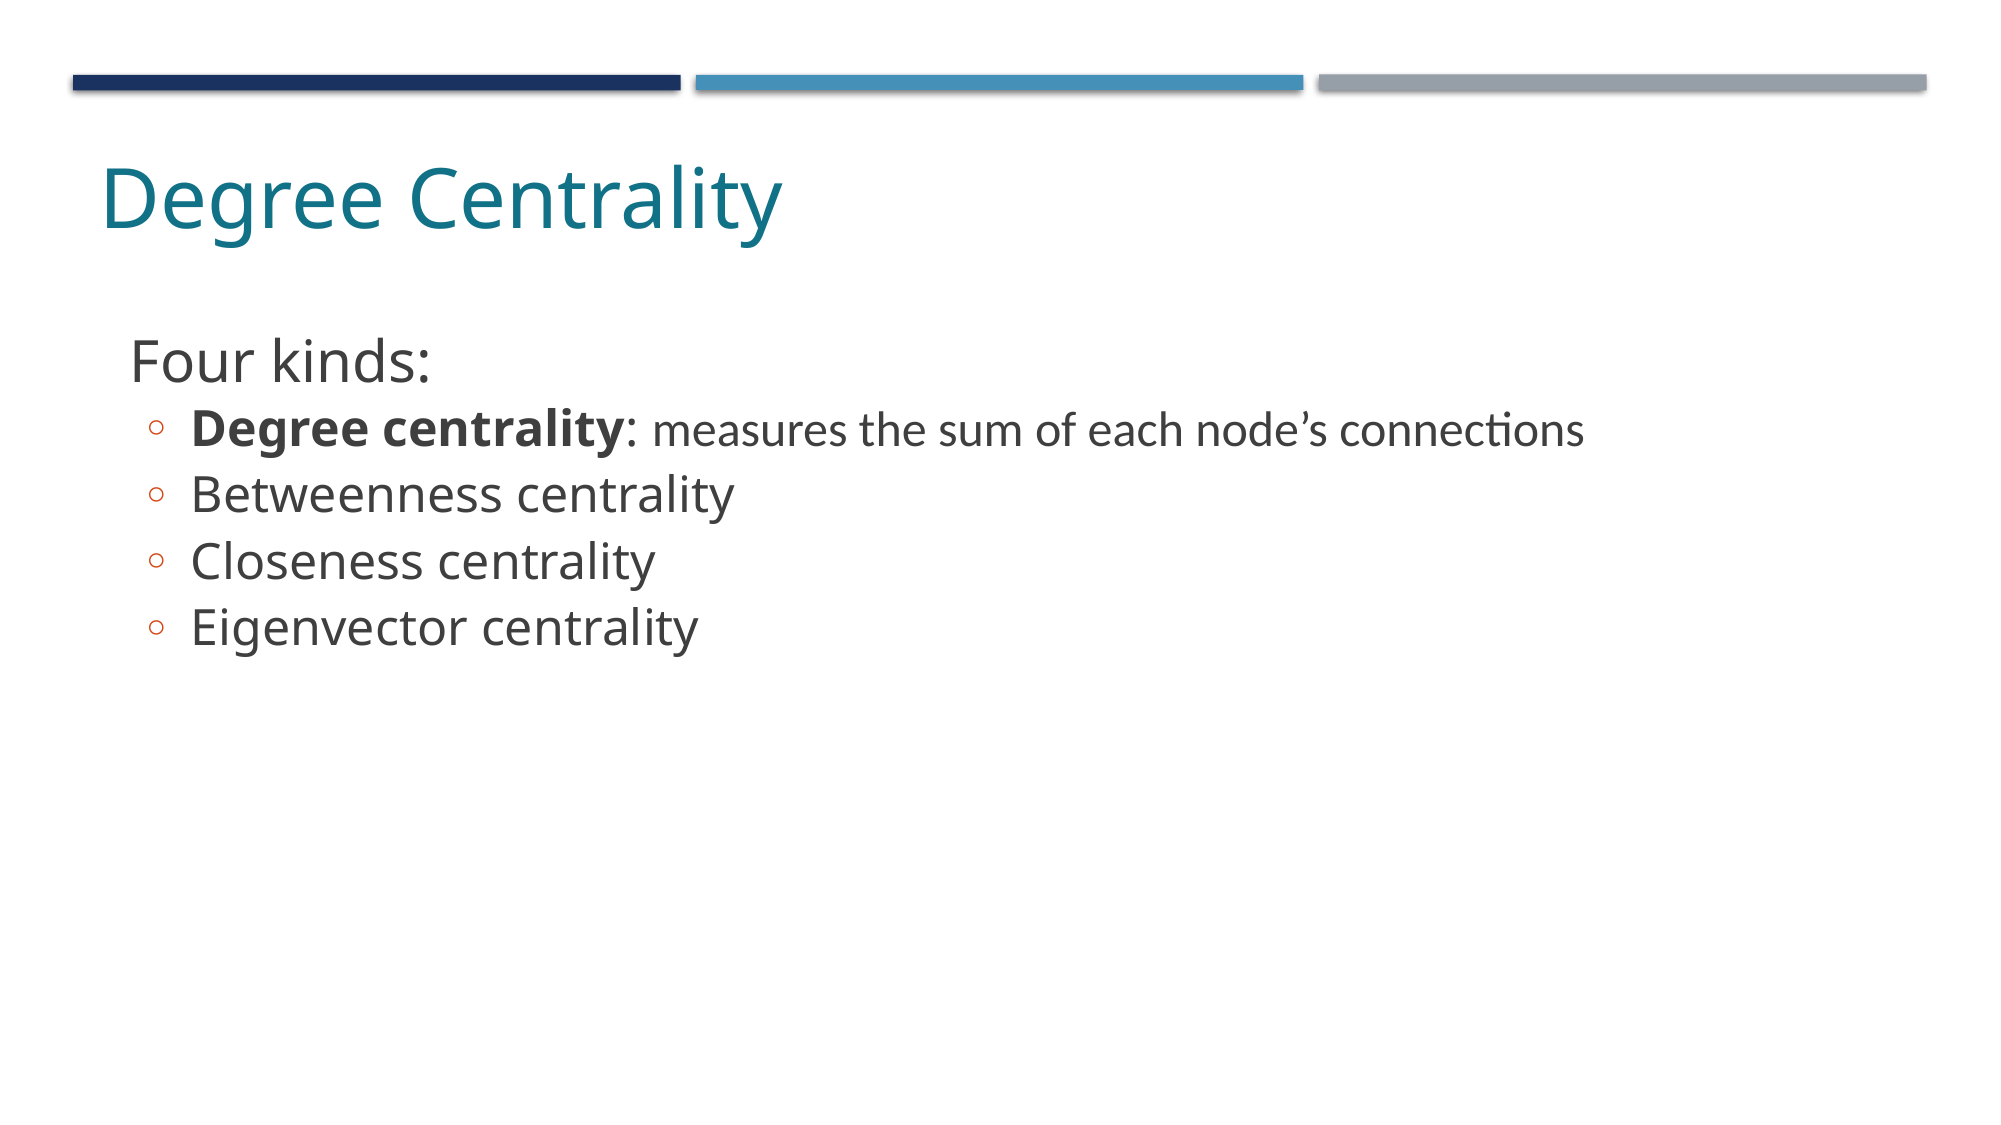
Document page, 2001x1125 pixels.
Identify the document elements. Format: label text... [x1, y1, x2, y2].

text_box Four kinds: Degree centrality: measures the sum of each node’s connections Betweenness centrality Closeness centrality Eigenvector centrality [99, 316, 1968, 671]
text_box Degree Centrality [99, 144, 1588, 236]
